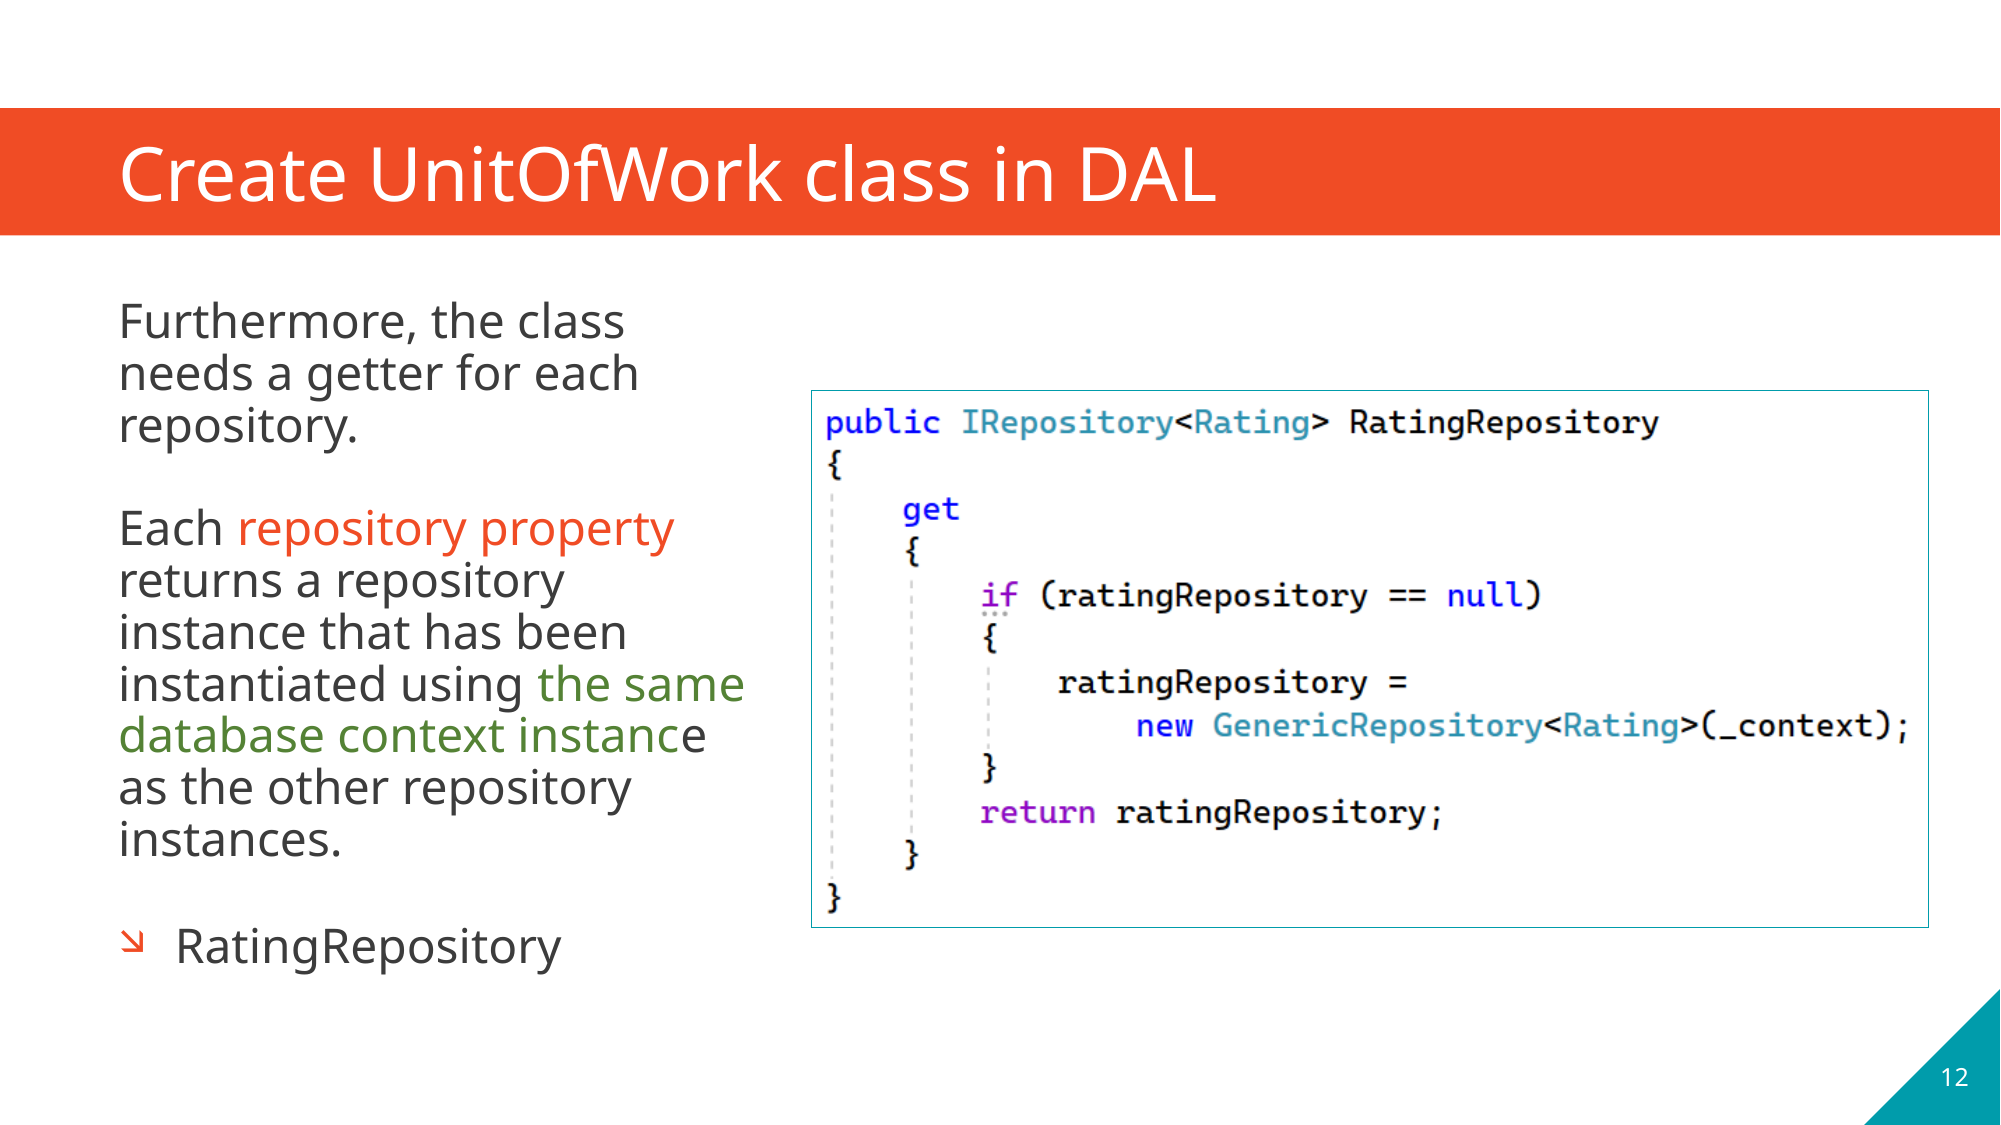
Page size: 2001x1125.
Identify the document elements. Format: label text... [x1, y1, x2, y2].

picture [811, 390, 1929, 928]
list Furthermore, the class needs a getter for each repository. Each repository property returns a repository instance that has been instantiated using the same database context instance as the other repository instances. RatingRepository [0, 237, 876, 1040]
title Create UnitOfWork class in DAL [0, 108, 2000, 236]
slide_number 12 [1862, 987, 2000, 1125]
